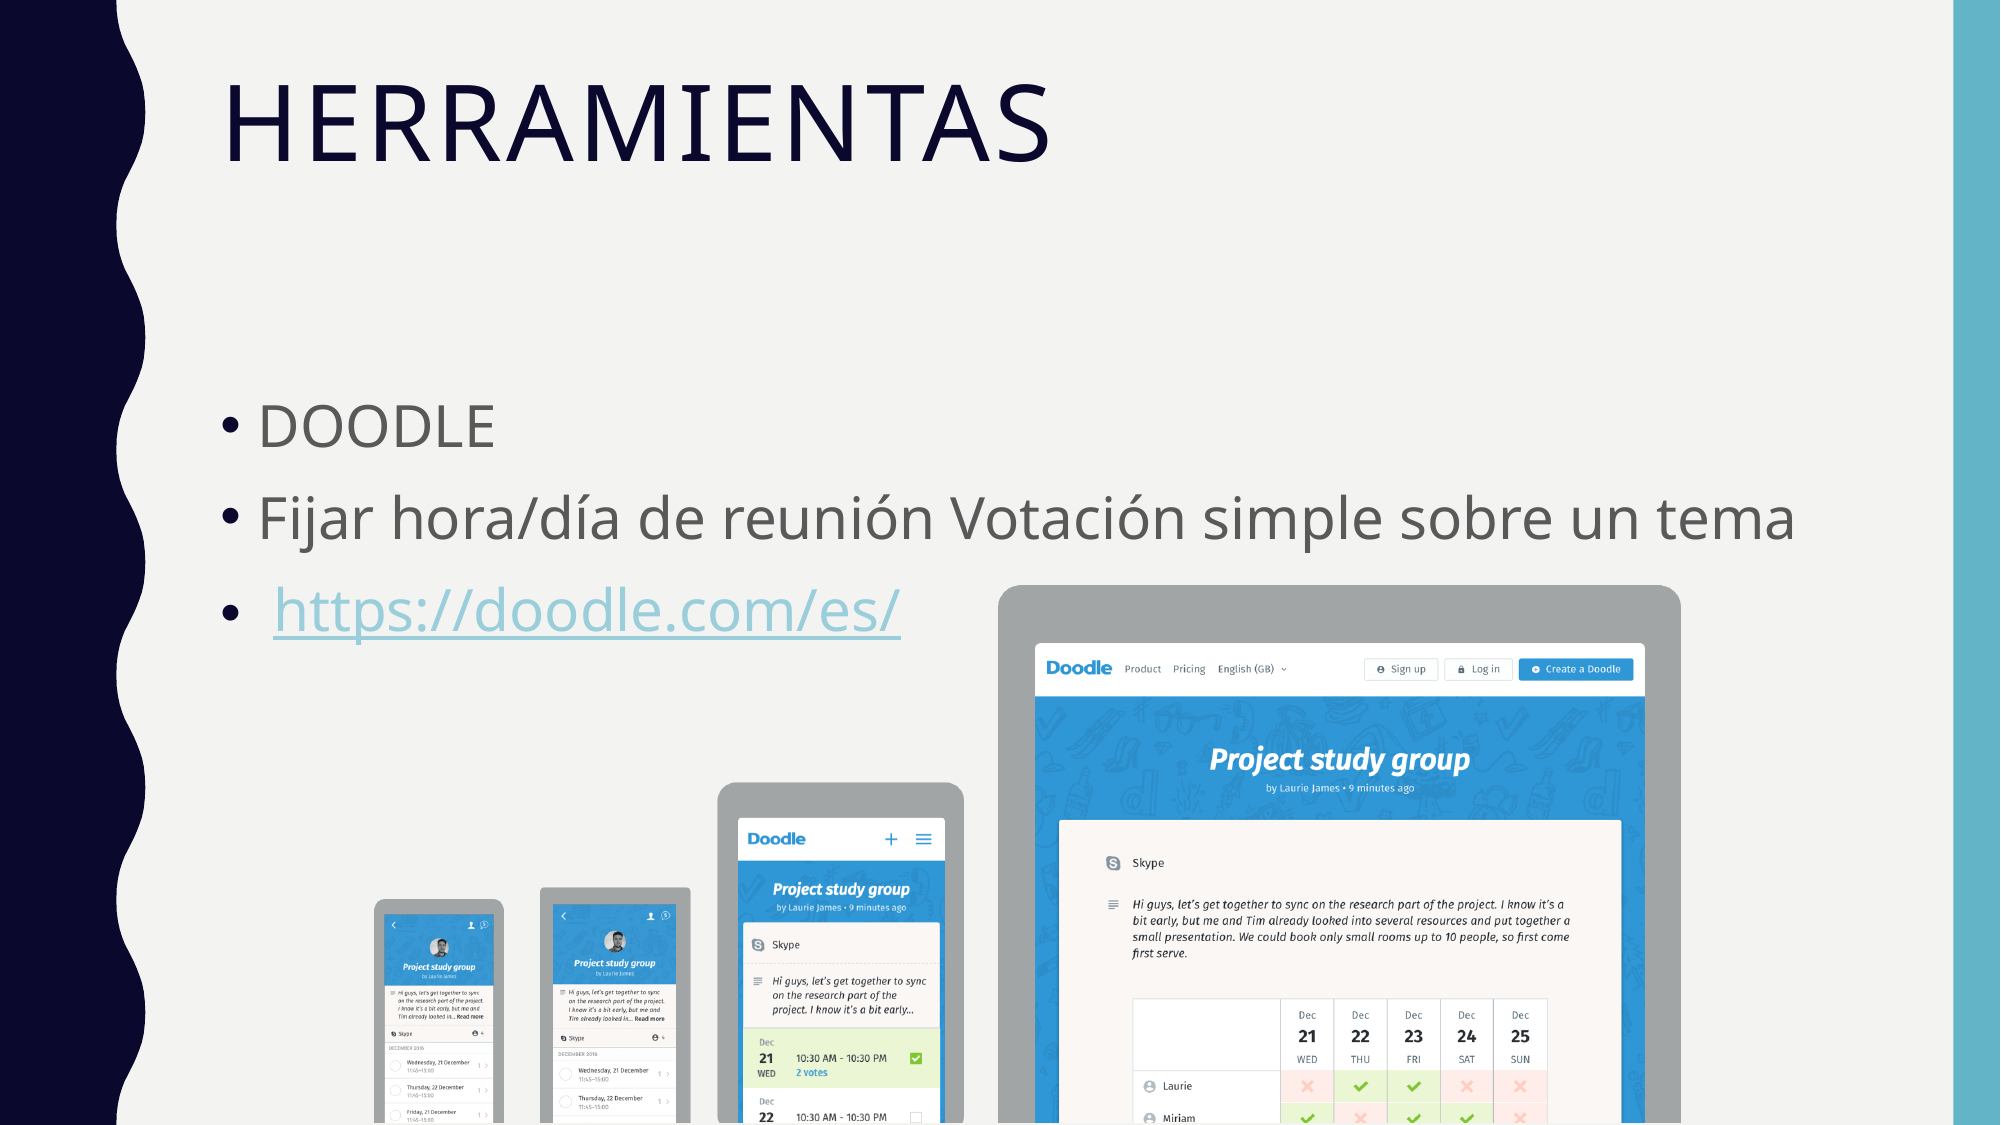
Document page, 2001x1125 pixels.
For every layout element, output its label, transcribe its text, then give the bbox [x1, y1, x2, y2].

list DOODLE Fijar hora/día de reunión Votación simple sobre un tema https://doodle.com/es/ [205, 375, 1875, 965]
picture [374, 585, 1681, 1123]
title HERRAMIENTAS [205, 62, 1875, 308]
